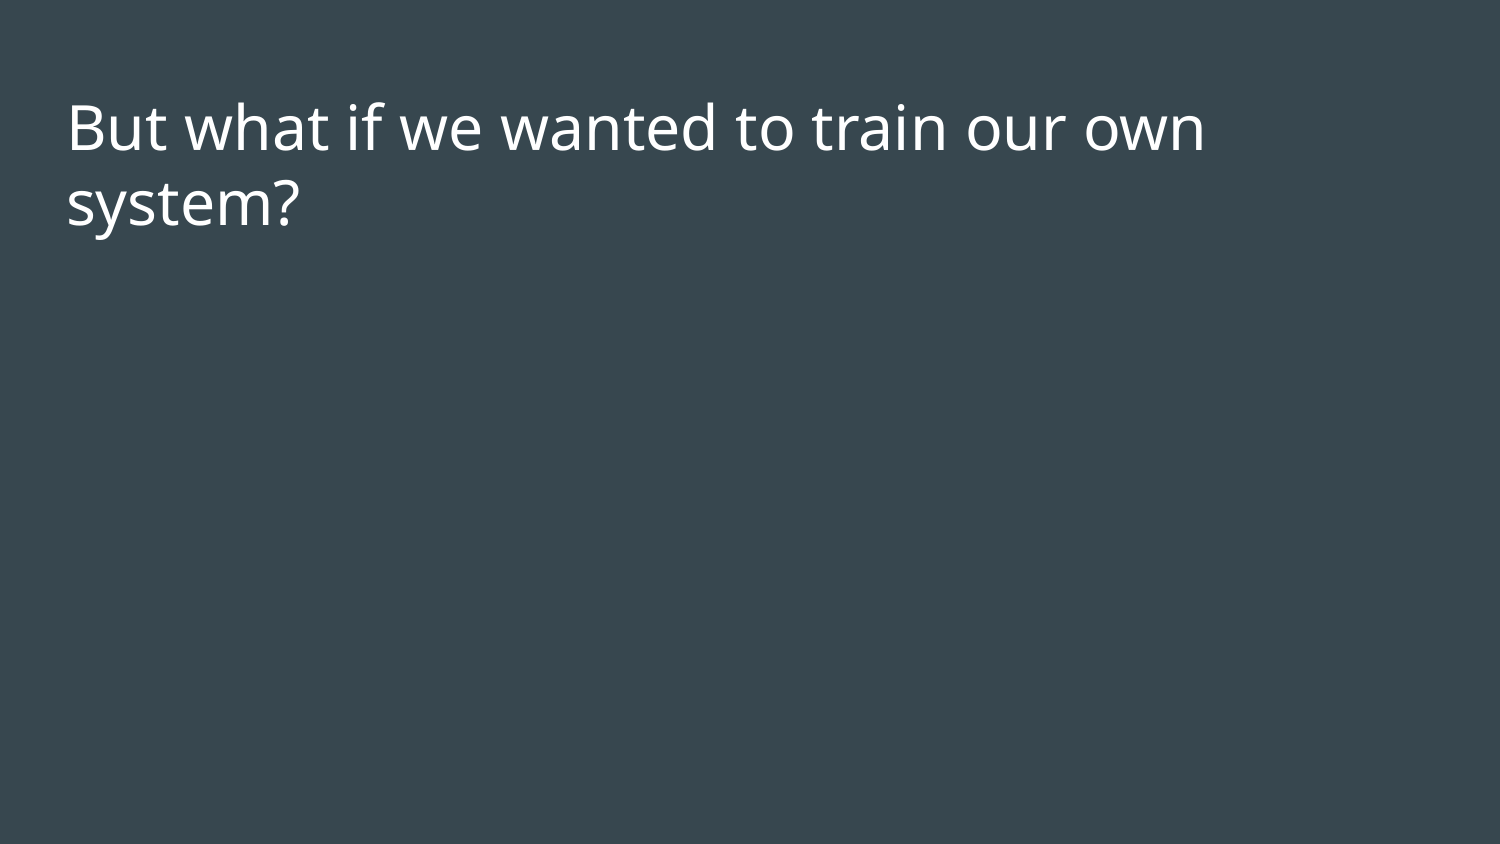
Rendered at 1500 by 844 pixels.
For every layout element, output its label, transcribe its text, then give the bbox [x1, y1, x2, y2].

title But what if we wanted to train our own system? [51, 72, 1449, 167]
